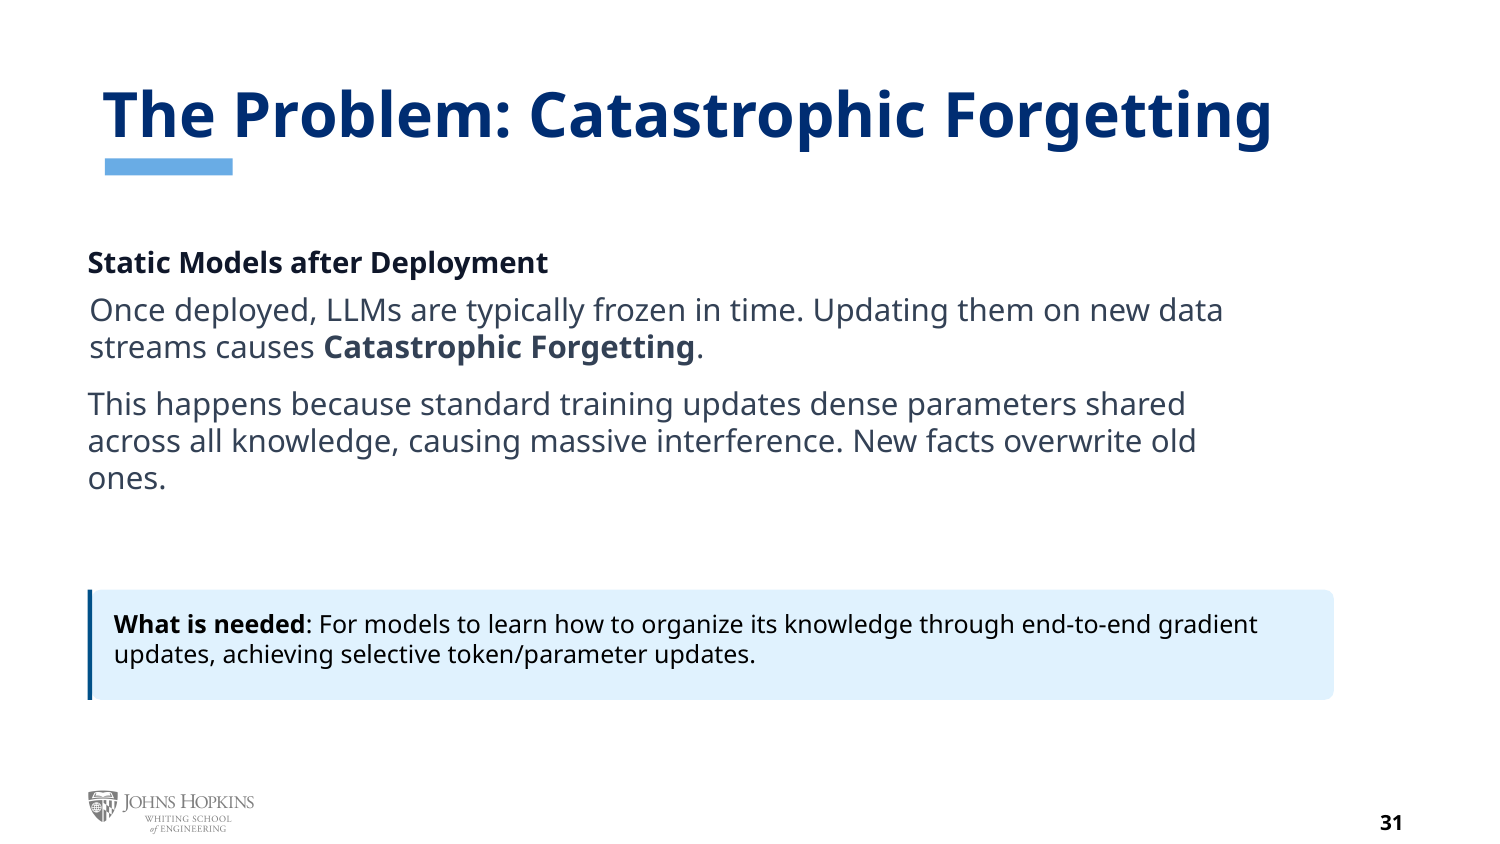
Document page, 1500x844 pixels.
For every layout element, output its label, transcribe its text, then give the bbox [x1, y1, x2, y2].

text_box [93, 589, 1334, 700]
text_box Once deployed, LLMs are typically frozen in time. Updating them on new data streams causes Catastrophic Forgetting. [89, 290, 1318, 366]
text_box What is needed: For models to learn how to organize its knowledge through end-to-end gradient updates, achieving selective token/parameter updates. [98, 593, 1327, 696]
text_box Static Models after Deployment [87, 243, 990, 280]
title The Problem: Catastrophic Forgetting [87, 17, 1414, 159]
text_box [87, 589, 93, 700]
text_box This happens because standard training updates dense parameters shared across all knowledge, causing massive interference. New facts overwrite old ones. [87, 383, 1257, 497]
